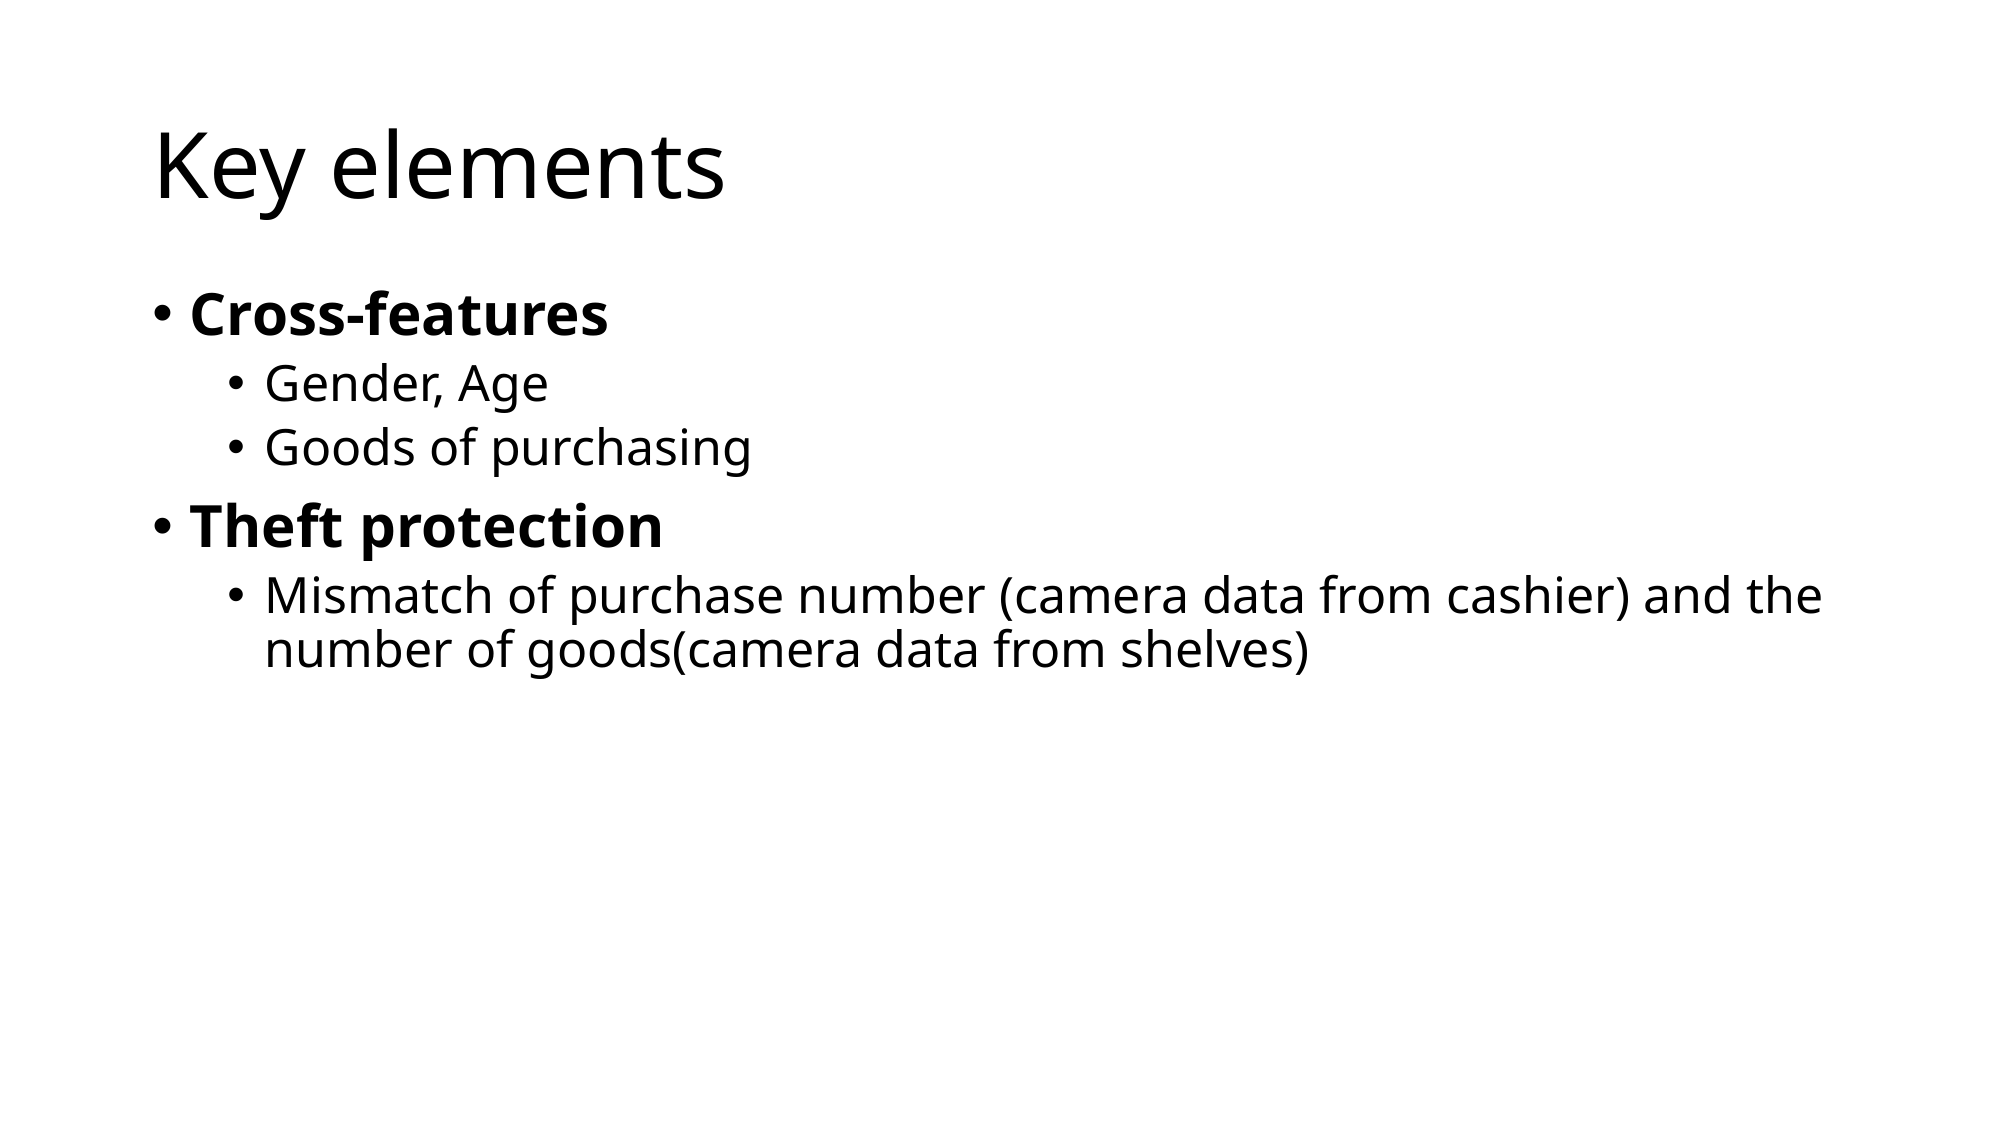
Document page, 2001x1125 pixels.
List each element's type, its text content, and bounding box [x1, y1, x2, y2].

title Key elements [137, 59, 1863, 277]
list Cross-features Gender, Age Goods of purchasing Theft protection Mismatch of purchase number (camera data from cashier) and the number of goods(camera data from shelves) [137, 277, 1863, 979]
